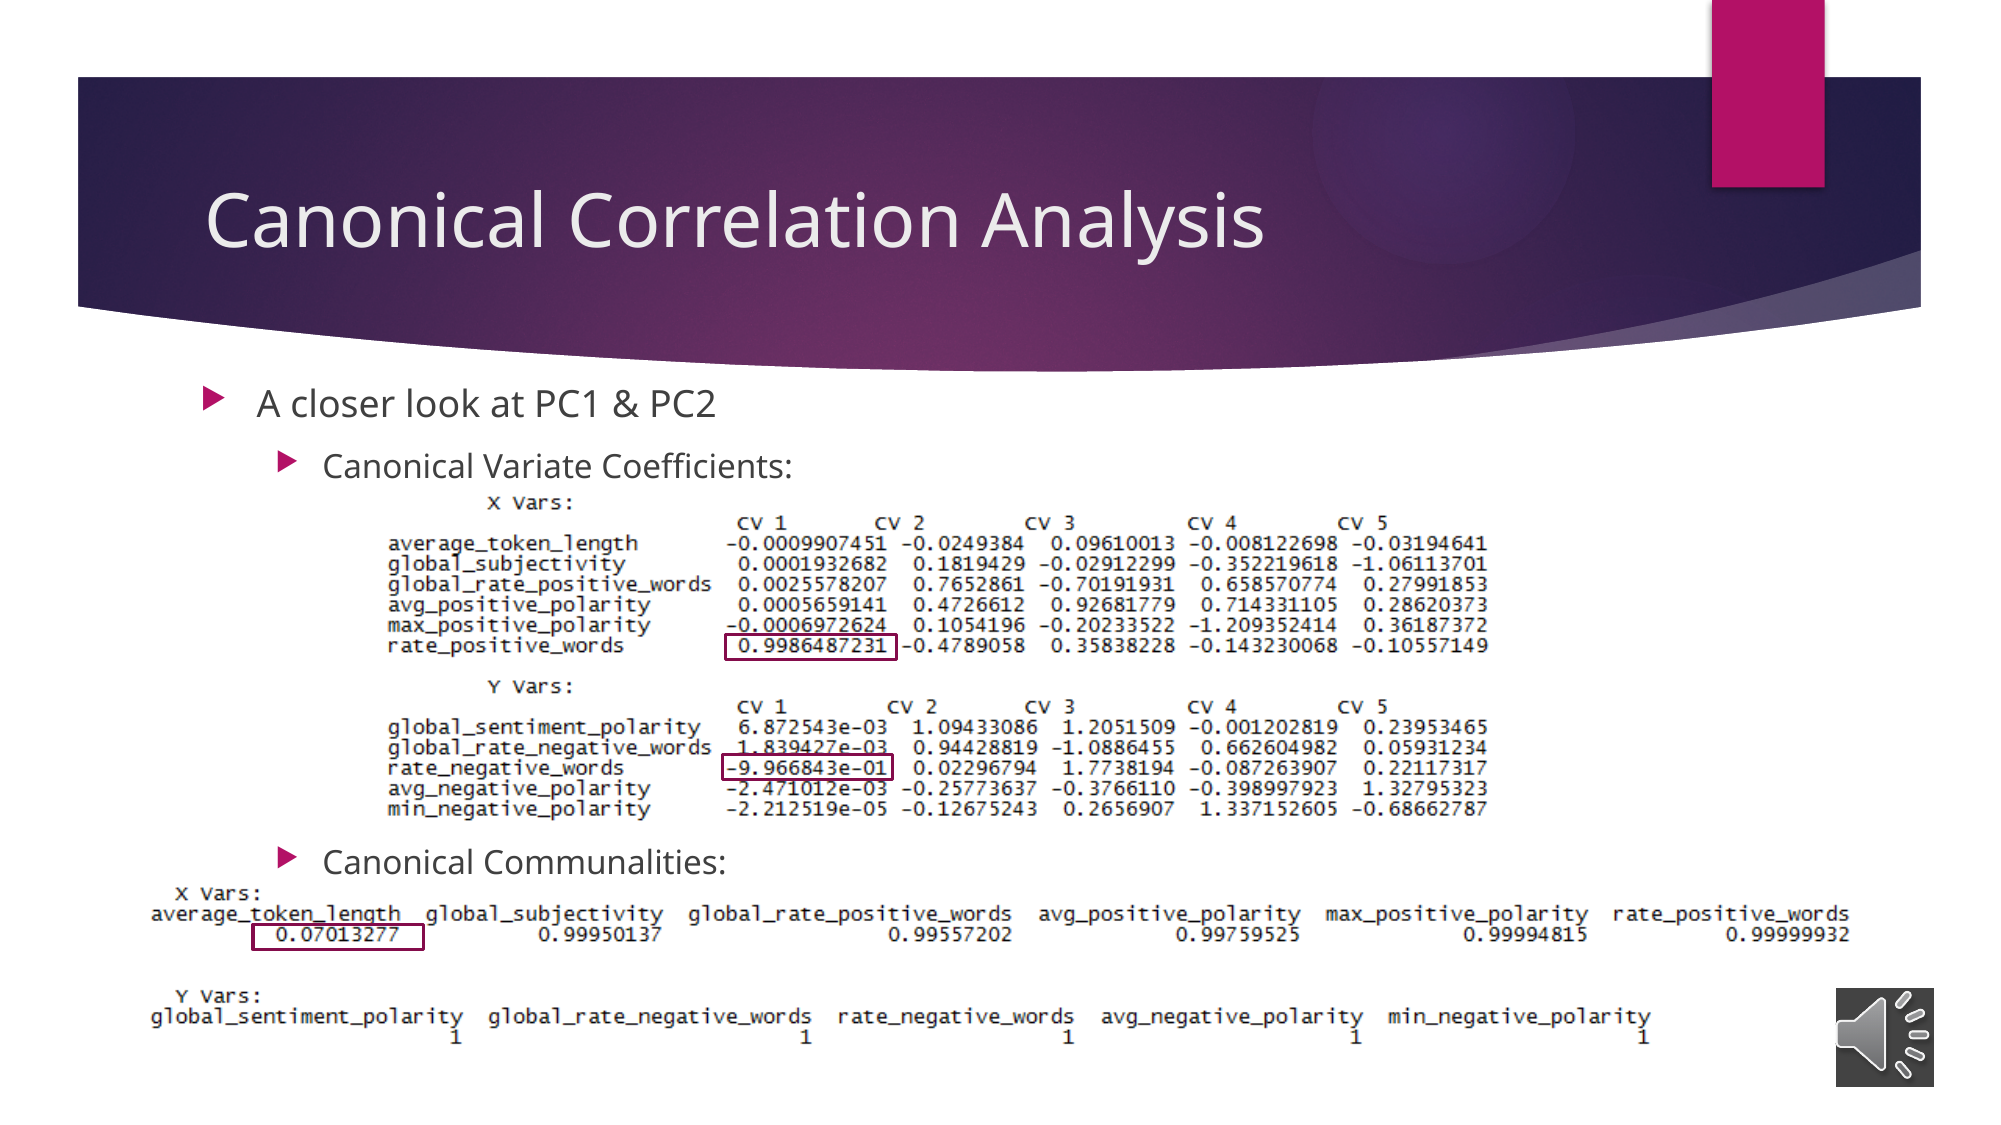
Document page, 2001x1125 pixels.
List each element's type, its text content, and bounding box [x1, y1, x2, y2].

picture [366, 483, 1510, 830]
title Canonical Correlation Analysis [189, 159, 1627, 276]
list A closer look at PC1 & PC2 Canonical Variate Coefficients: Canonical Communalities: [185, 372, 1854, 880]
picture [145, 880, 1936, 1088]
